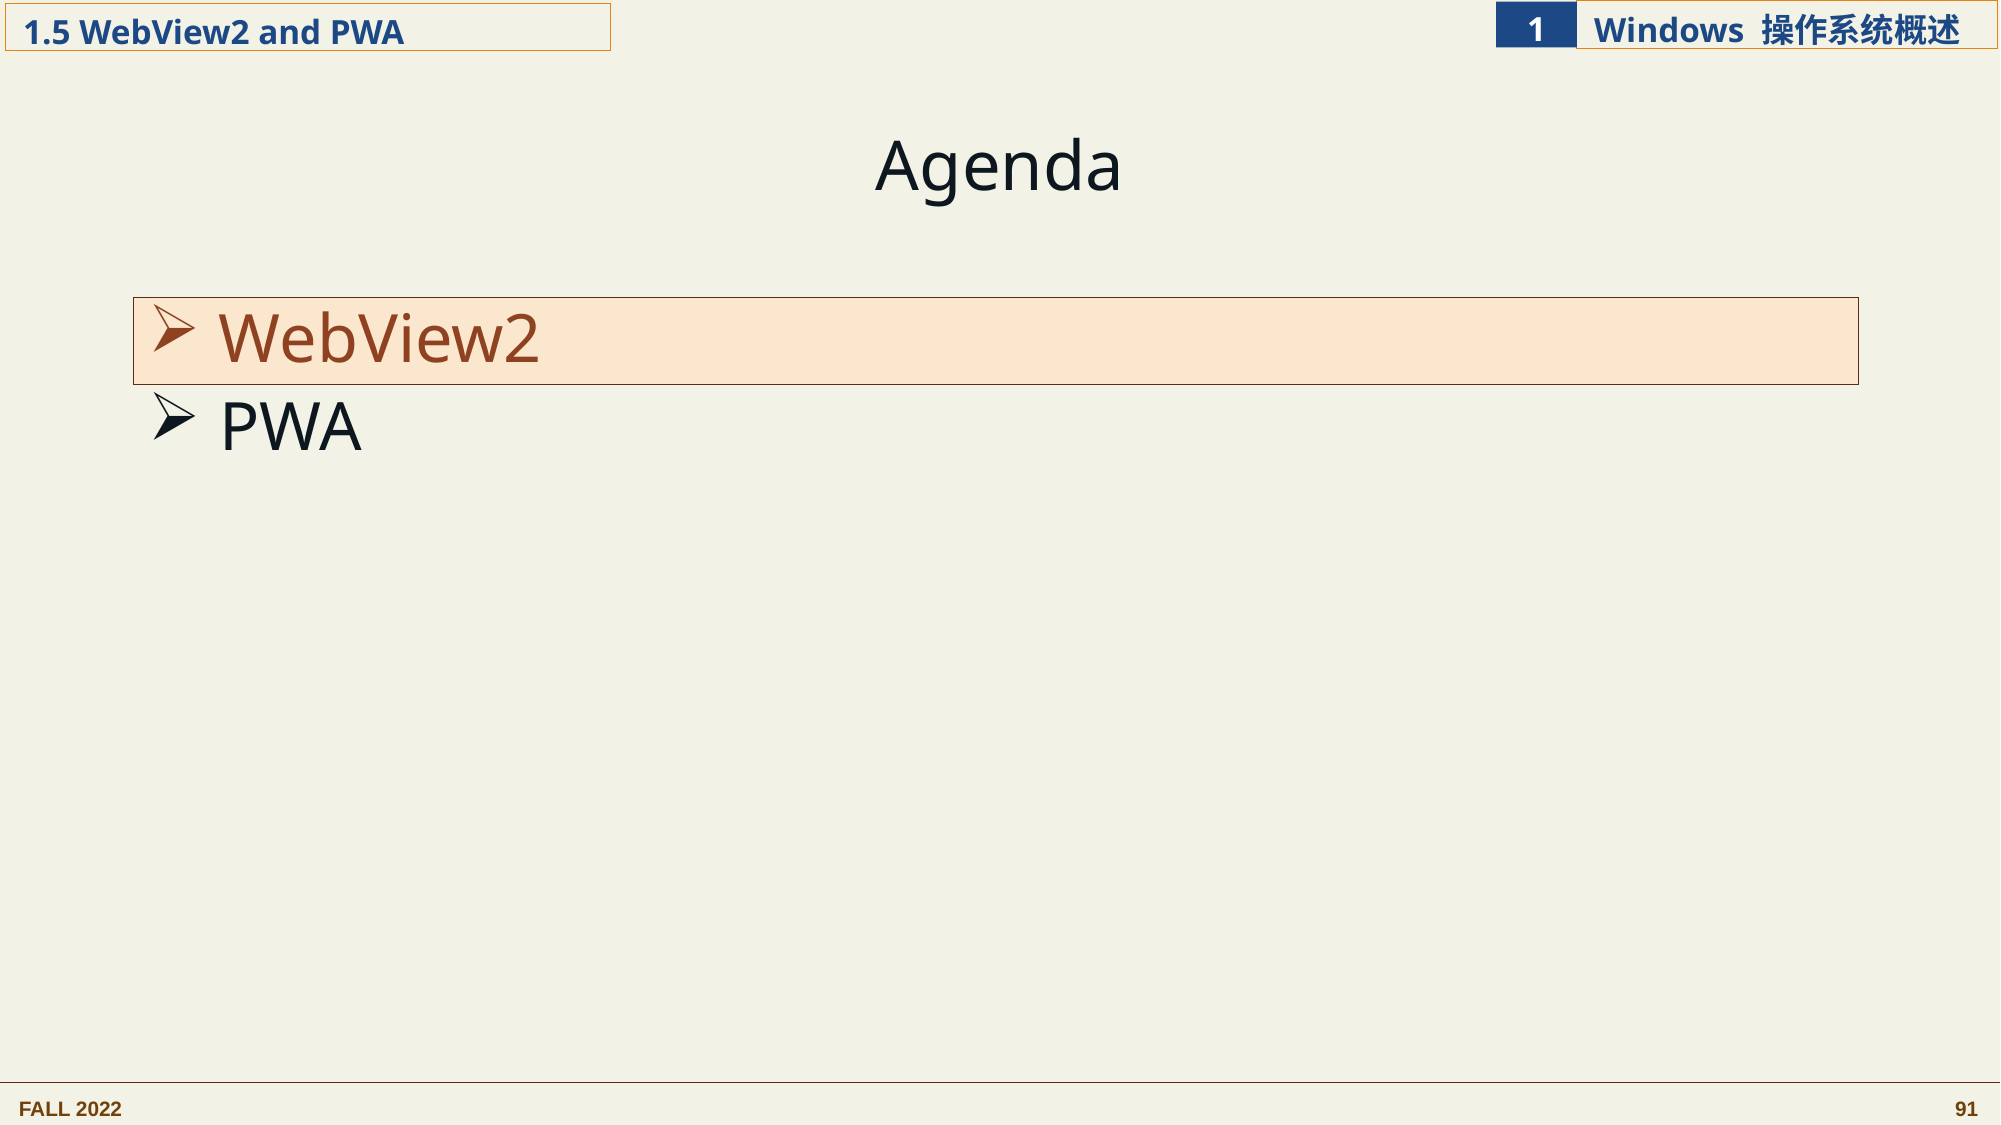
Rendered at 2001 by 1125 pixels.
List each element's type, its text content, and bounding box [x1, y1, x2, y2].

title Agenda [137, 59, 1863, 278]
list WebView2 PWA [137, 299, 1863, 1014]
text_box WebView2 [133, 297, 1859, 385]
